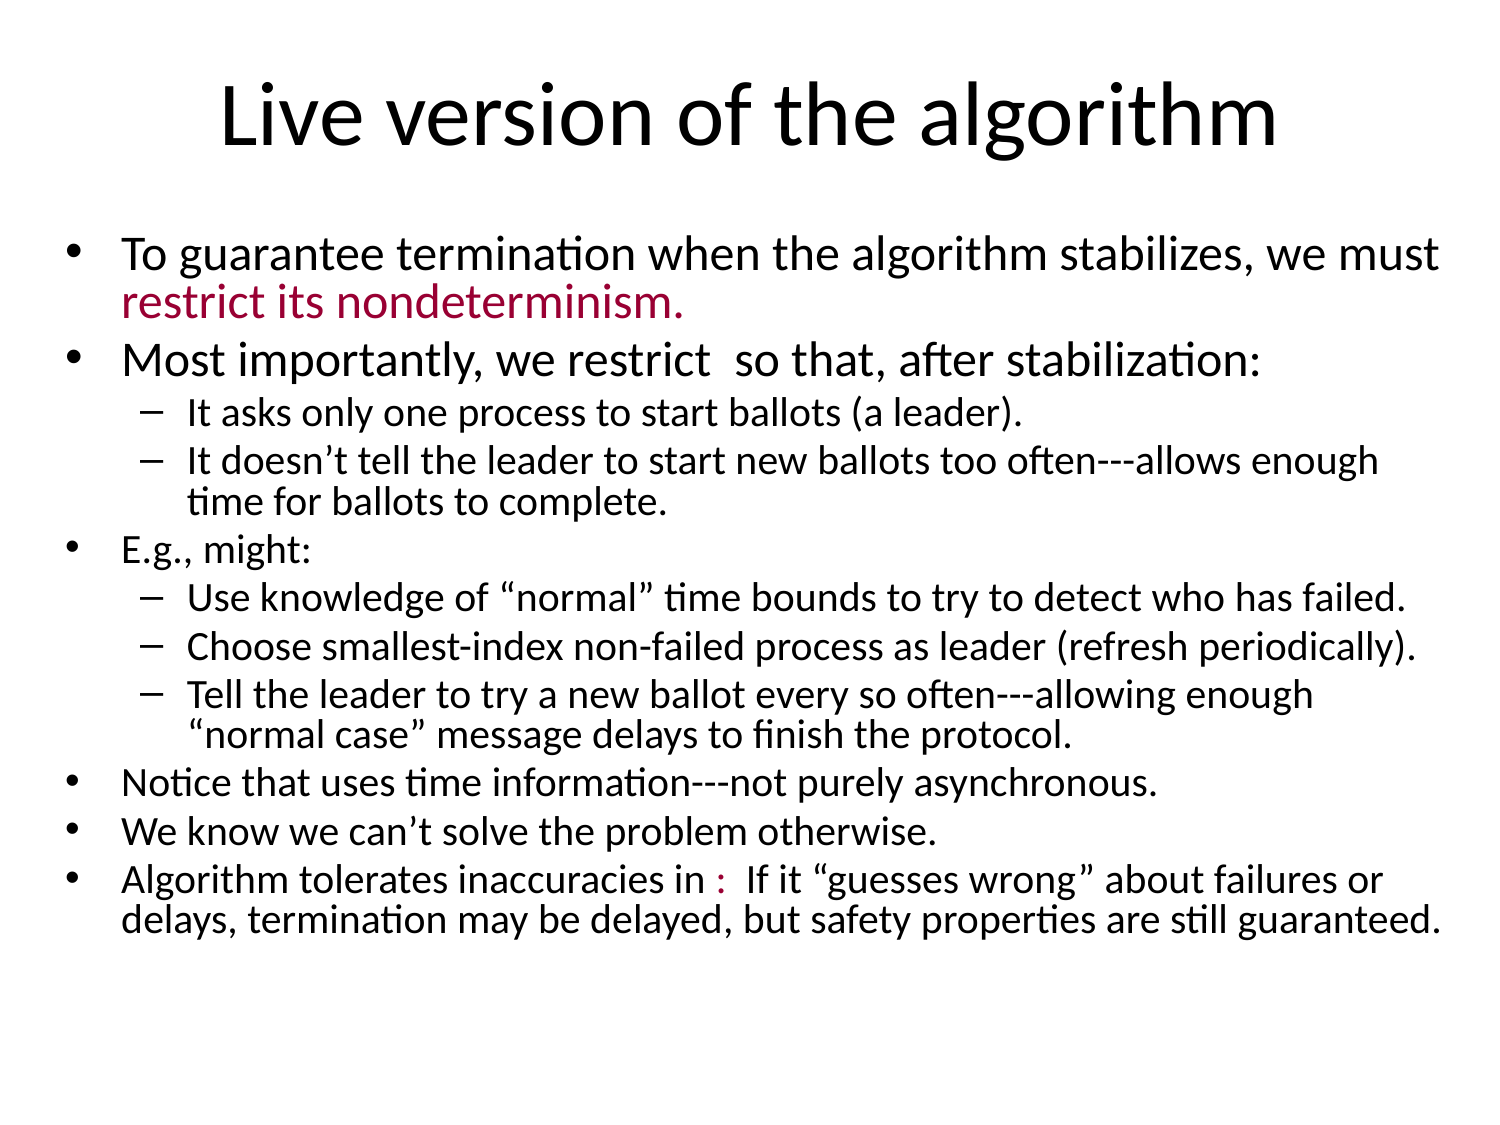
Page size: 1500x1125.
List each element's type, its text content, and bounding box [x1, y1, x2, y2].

title Live version of the algorithm [75, 5, 1425, 213]
